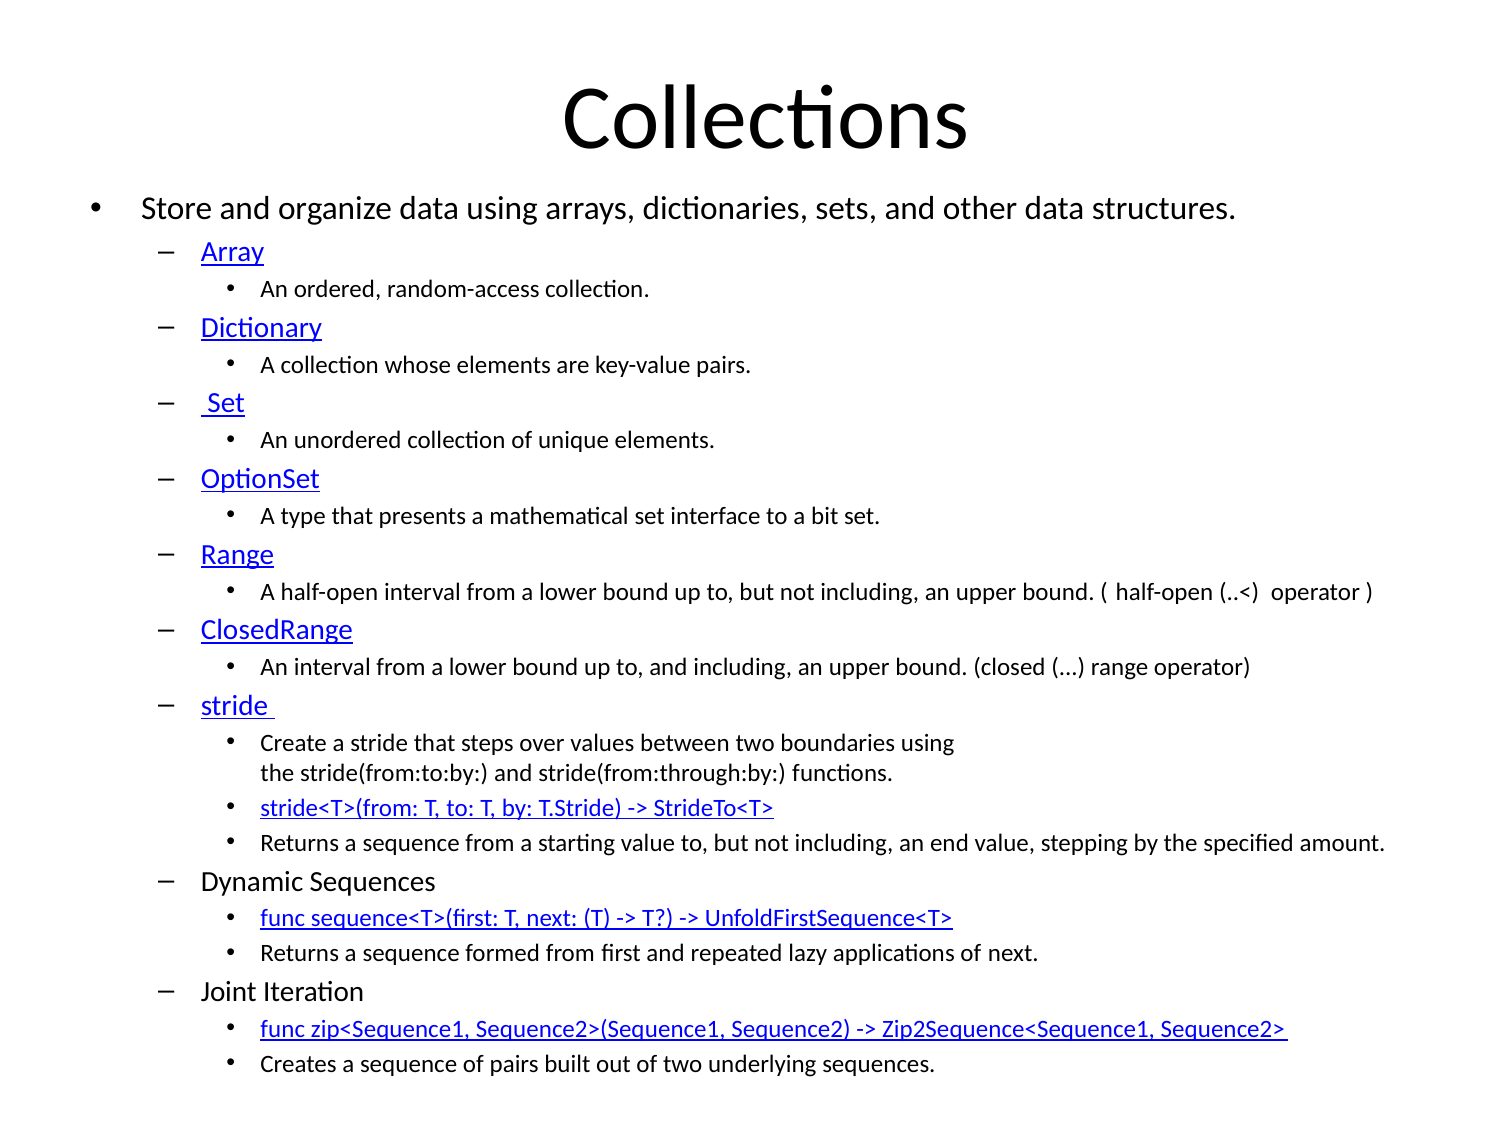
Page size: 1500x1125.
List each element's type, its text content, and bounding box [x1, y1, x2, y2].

list Store and organize data using arrays, dictionaries, sets, and other data structures. Array An ordered, random-access collection. Dictionary A collection whose elements are key-value pairs. Set An unordered collection of unique elements. OptionSet A type that presents a mathematical set interface to a bit set. Range A half-open interval from a lower bound up to, but not including, an upper bound. ( half-open (..<) operator ) ClosedRange An interval from a lower bound up to, and including, an upper bound. (closed (...) range operator) stride Create a stride that steps over values between two boundaries using the stride(from:to:by:) and stride(from:through:by:) functions. stride<T>(from: T, to: T, by: T.Stride) -> StrideTo<T> Returns a sequence from a starting value to, but not including, an end value, stepping by the specified amount. Dynamic Sequences func sequence<T>(first: T, next: (T) -> T?) -> UnfoldFirstSequence<T> Returns a sequence formed from first and repeated lazy applications of next. Joint Iteration func zip<Sequence1, Sequence2>(Sequence1, Sequence2) -> Zip2Sequence<Sequence1, Sequence2> Creates a sequence of pairs built out of two underlying sequences. [75, 179, 1425, 1100]
title Collections [91, 45, 1442, 180]
